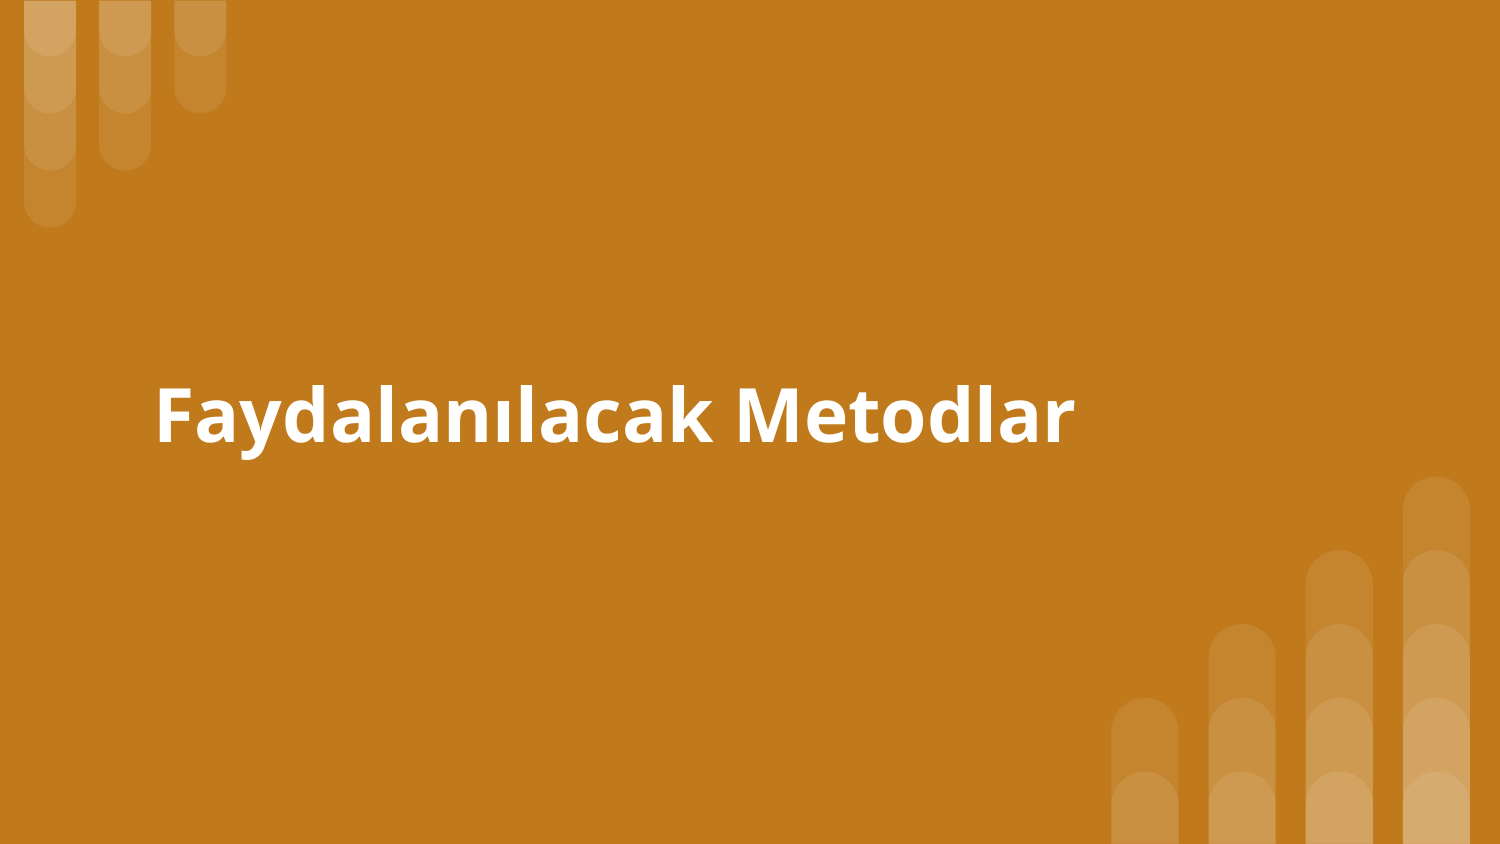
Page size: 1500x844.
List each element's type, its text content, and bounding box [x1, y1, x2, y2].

title Faydalanılacak Metodlar [135, 264, 1097, 572]
